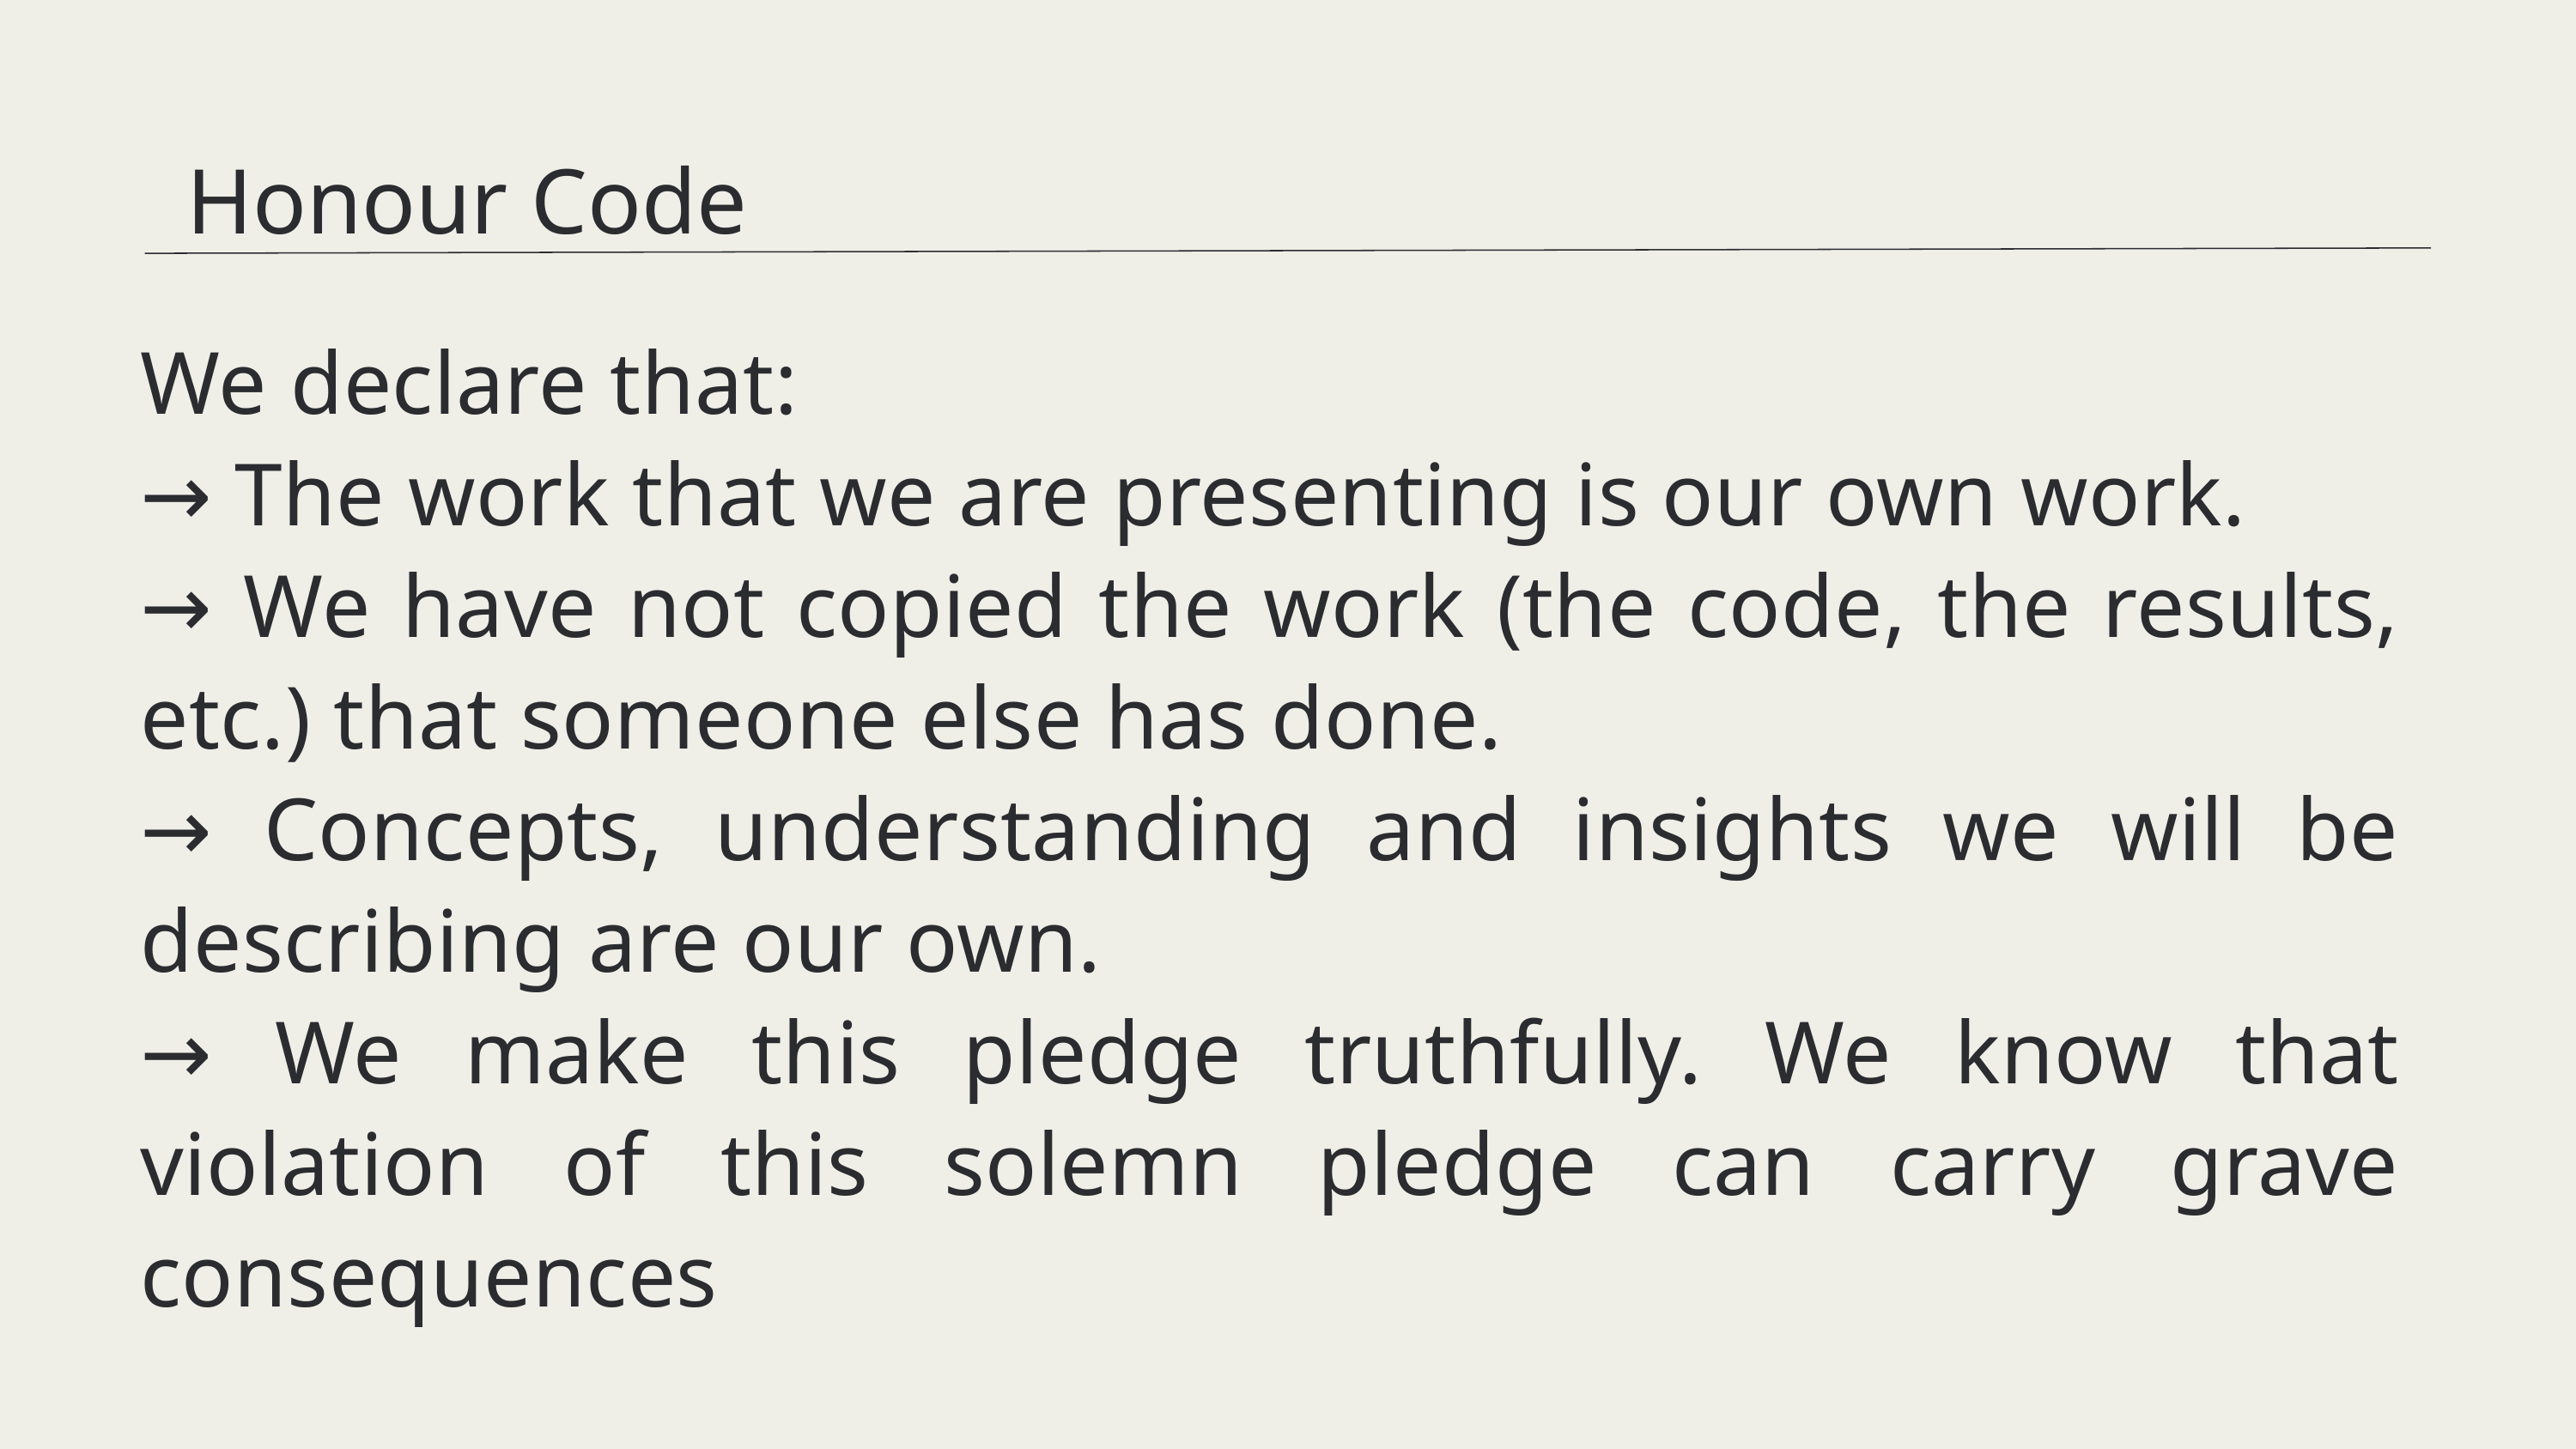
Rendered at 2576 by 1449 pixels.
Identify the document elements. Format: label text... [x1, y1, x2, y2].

text_box Honour Code [140, 126, 794, 252]
text_box We declare that: → The work that we are presenting is our own work. → We have not copied the work (the code, the results, etc.) that someone else has done. → Concepts, understanding and insights we will be describing are our own. → We make this pledge truthfully. We know that violation of this solemn pledge can carry grave consequences [140, 319, 2403, 1325]
